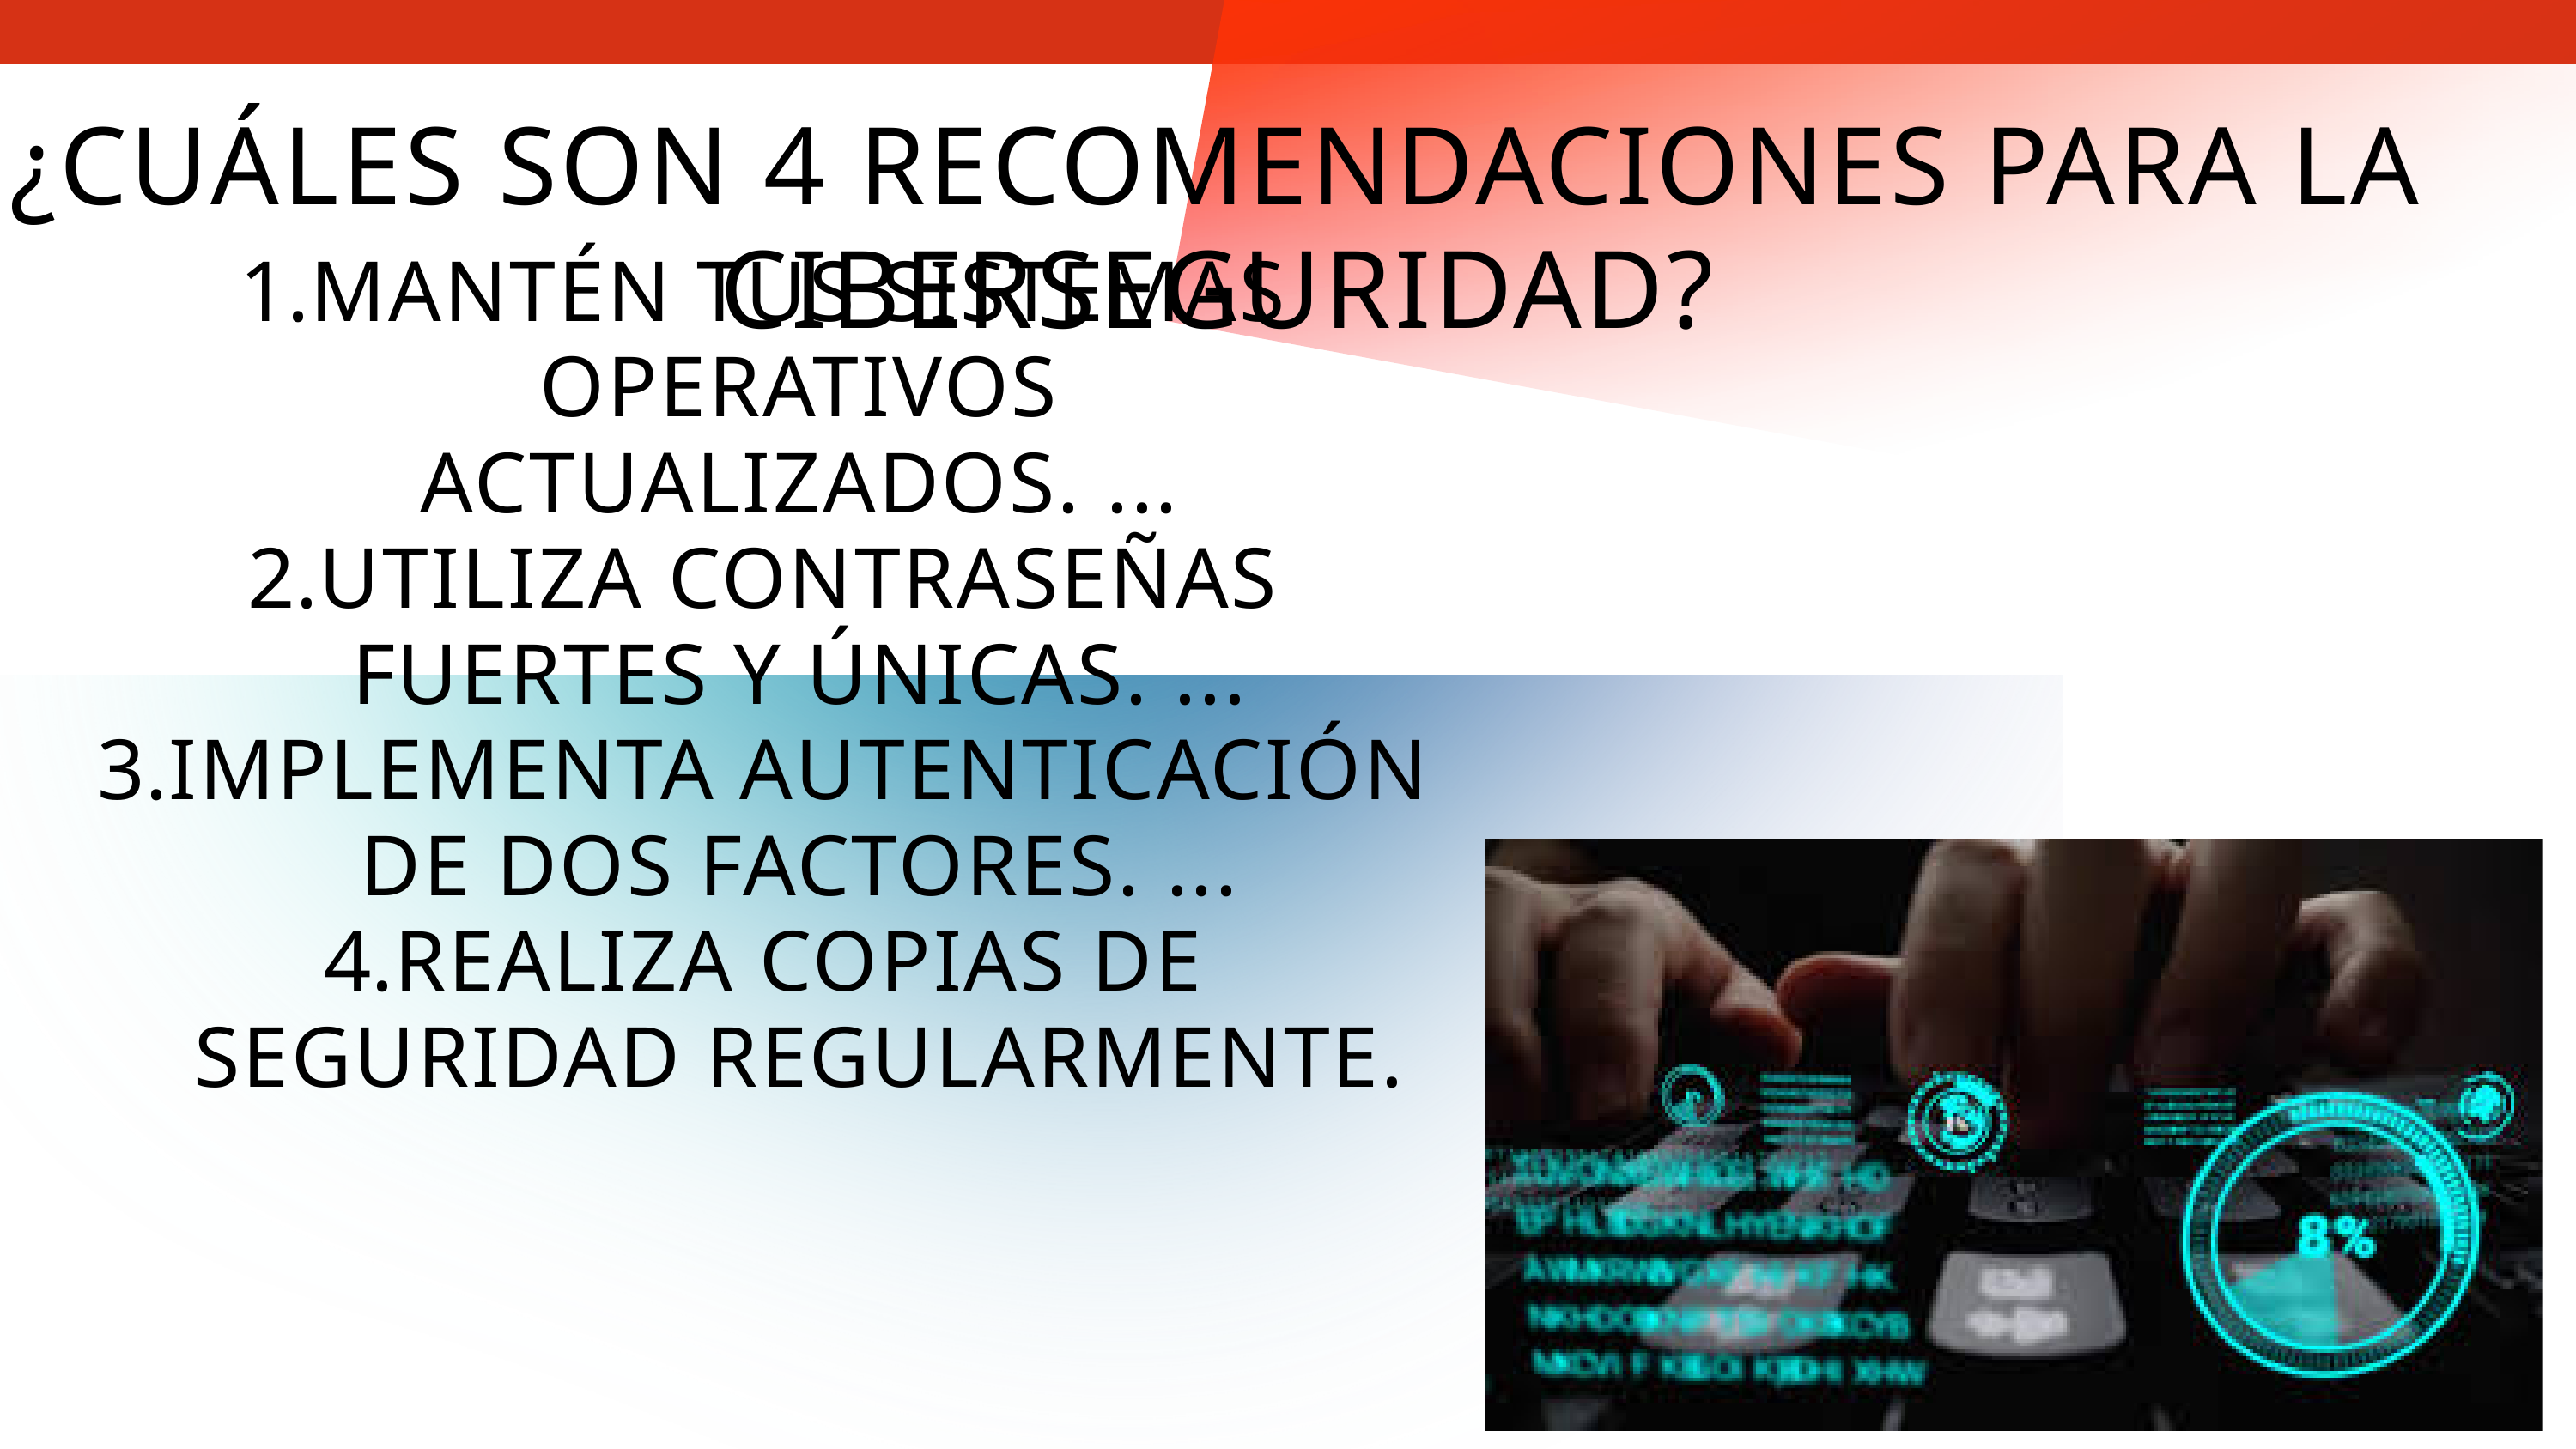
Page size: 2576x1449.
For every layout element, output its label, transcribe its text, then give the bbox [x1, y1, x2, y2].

text_box [1485, 839, 2543, 1431]
text_box ¿CUÁLES SON 4 RECOMENDACIONES PARA LA CIBERSEGURIDAD? [0, 103, 2435, 350]
text_box [1205, 74, 2576, 579]
text_box MANTÉN TUS SISTEMAS OPERATIVOS ACTUALIZADOS. ... UTILIZA CONTRASEÑAS FUERTES Y ÚNICAS. ... IMPLEMENTA AUTENTICACIÓN DE DOS FACTORES. ... REALIZA COPIAS DE SEGURIDAD REGULARMENTE. [21, 242, 1438, 1191]
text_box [0, 0, 2576, 64]
text_box [0, 675, 2063, 1449]
